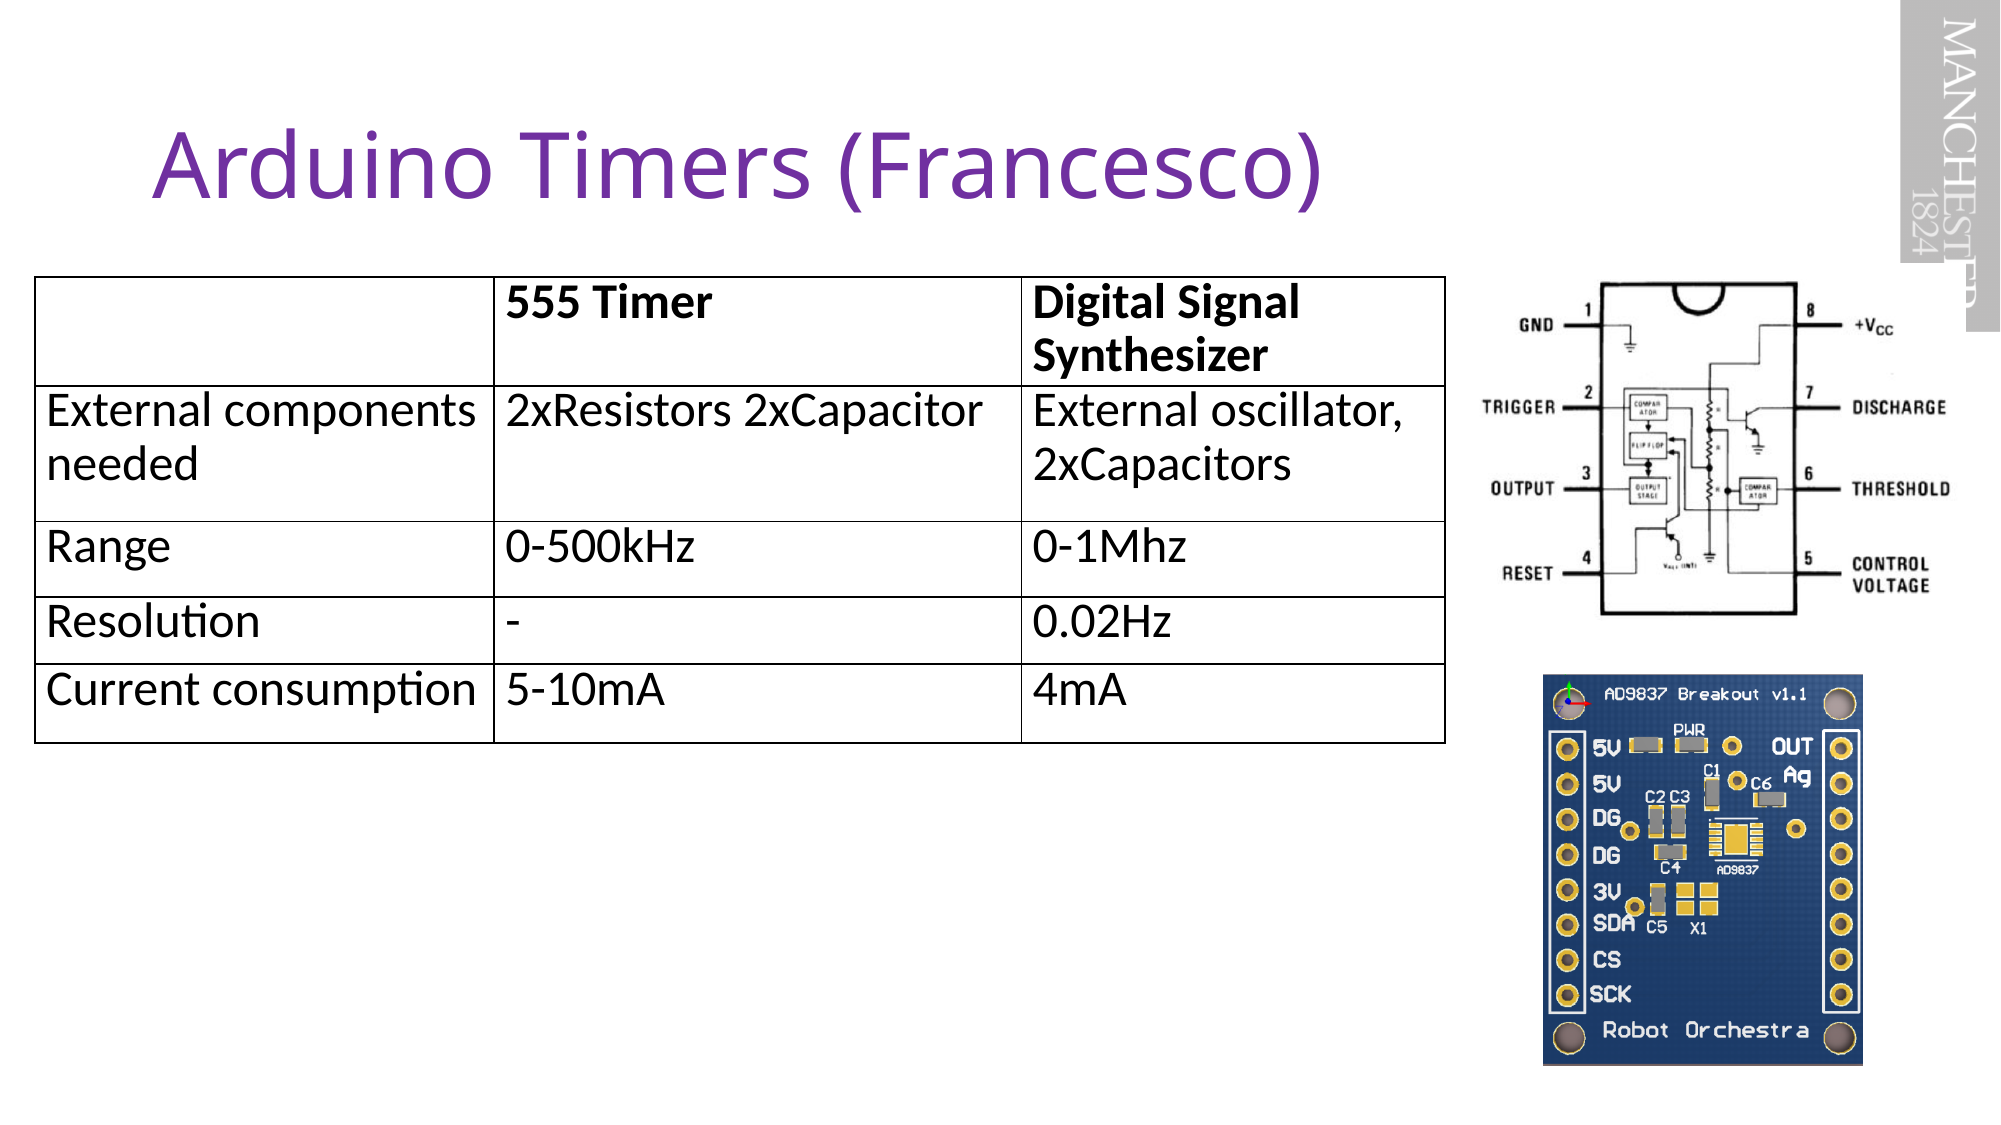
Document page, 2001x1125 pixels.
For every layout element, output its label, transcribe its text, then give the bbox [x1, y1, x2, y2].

table_header Digital Signal Synthesizer [1022, 278, 1444, 385]
table_header [36, 278, 493, 385]
table_cell 0-500kHz [495, 522, 1021, 596]
table_cell Range [36, 522, 493, 596]
picture [1463, 263, 1966, 637]
title Arduino Timers (Francesco) [137, 59, 1863, 278]
table_cell 5-10mA [495, 665, 1021, 742]
table_cell 0.02Hz [1022, 598, 1444, 663]
table_cell External components needed [36, 387, 493, 521]
table_cell [495, 598, 1021, 663]
table_cell External oscillator, 2xCapacitors [1022, 387, 1444, 521]
table_cell Resolution [36, 598, 493, 663]
table_header 555 Timer [495, 278, 1021, 385]
table_cell 0-1Mhz [1022, 522, 1444, 596]
picture [1543, 674, 1863, 1066]
table_cell Current consumption [36, 665, 493, 742]
table_cell 2xResistors 2xCapacitor [495, 387, 1021, 521]
table_cell 4mA [1022, 665, 1444, 742]
